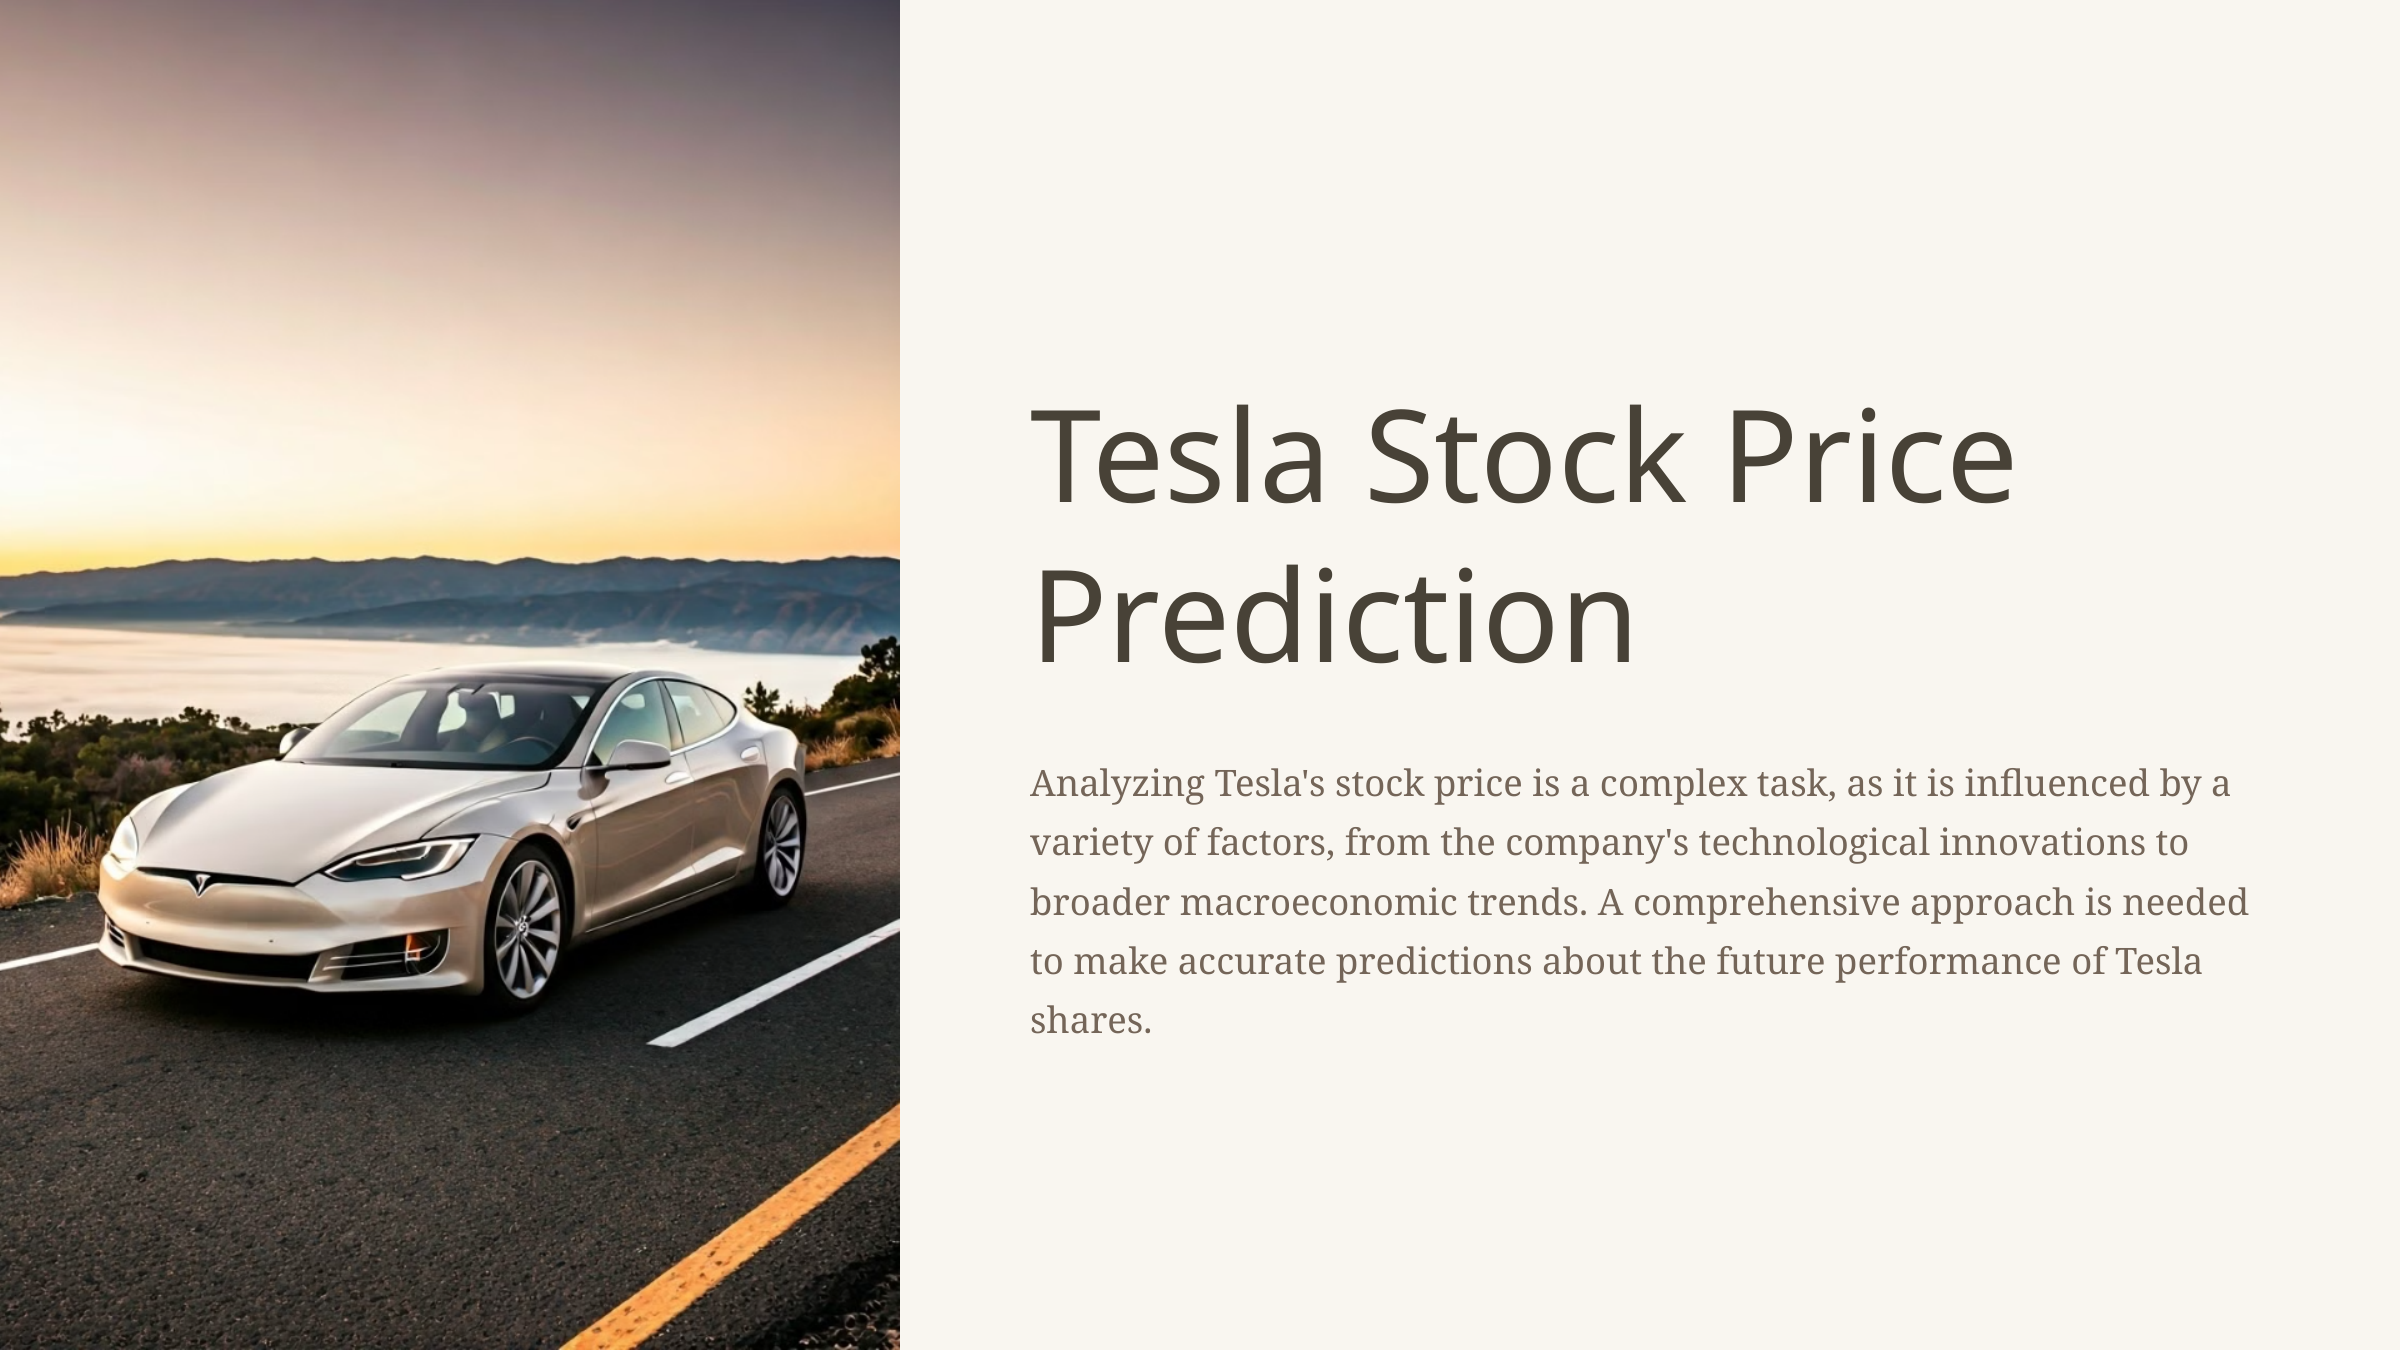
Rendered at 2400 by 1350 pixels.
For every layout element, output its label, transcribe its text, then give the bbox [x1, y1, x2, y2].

picture [0, 0, 900, 1350]
text_box Analyzing Tesla's stock price is a complex task, as it is influenced by a variety of factors, from the company's technological innovations to broader macroeconomic trends. A comprehensive approach is needed to make accurate predictions about the future performance of Tesla shares. [1030, 744, 2270, 983]
text_box Tesla Stock Price Prediction [1030, 367, 2270, 689]
